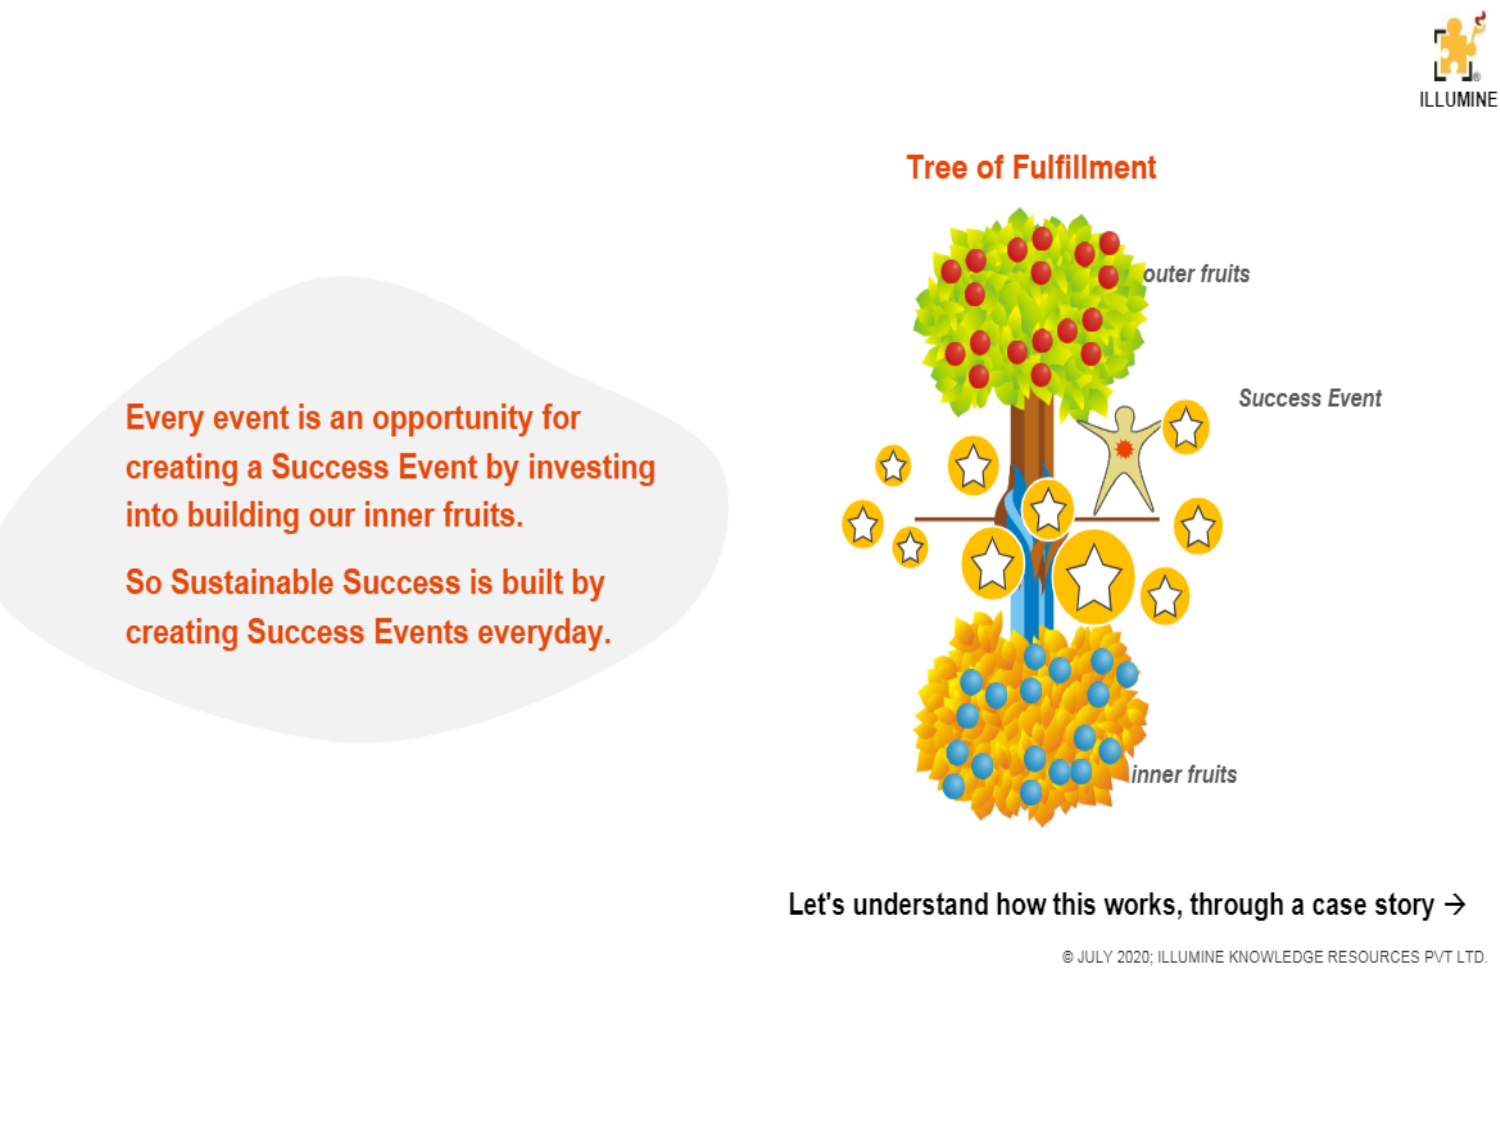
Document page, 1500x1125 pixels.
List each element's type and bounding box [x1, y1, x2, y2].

picture [0, 0, 1500, 985]
